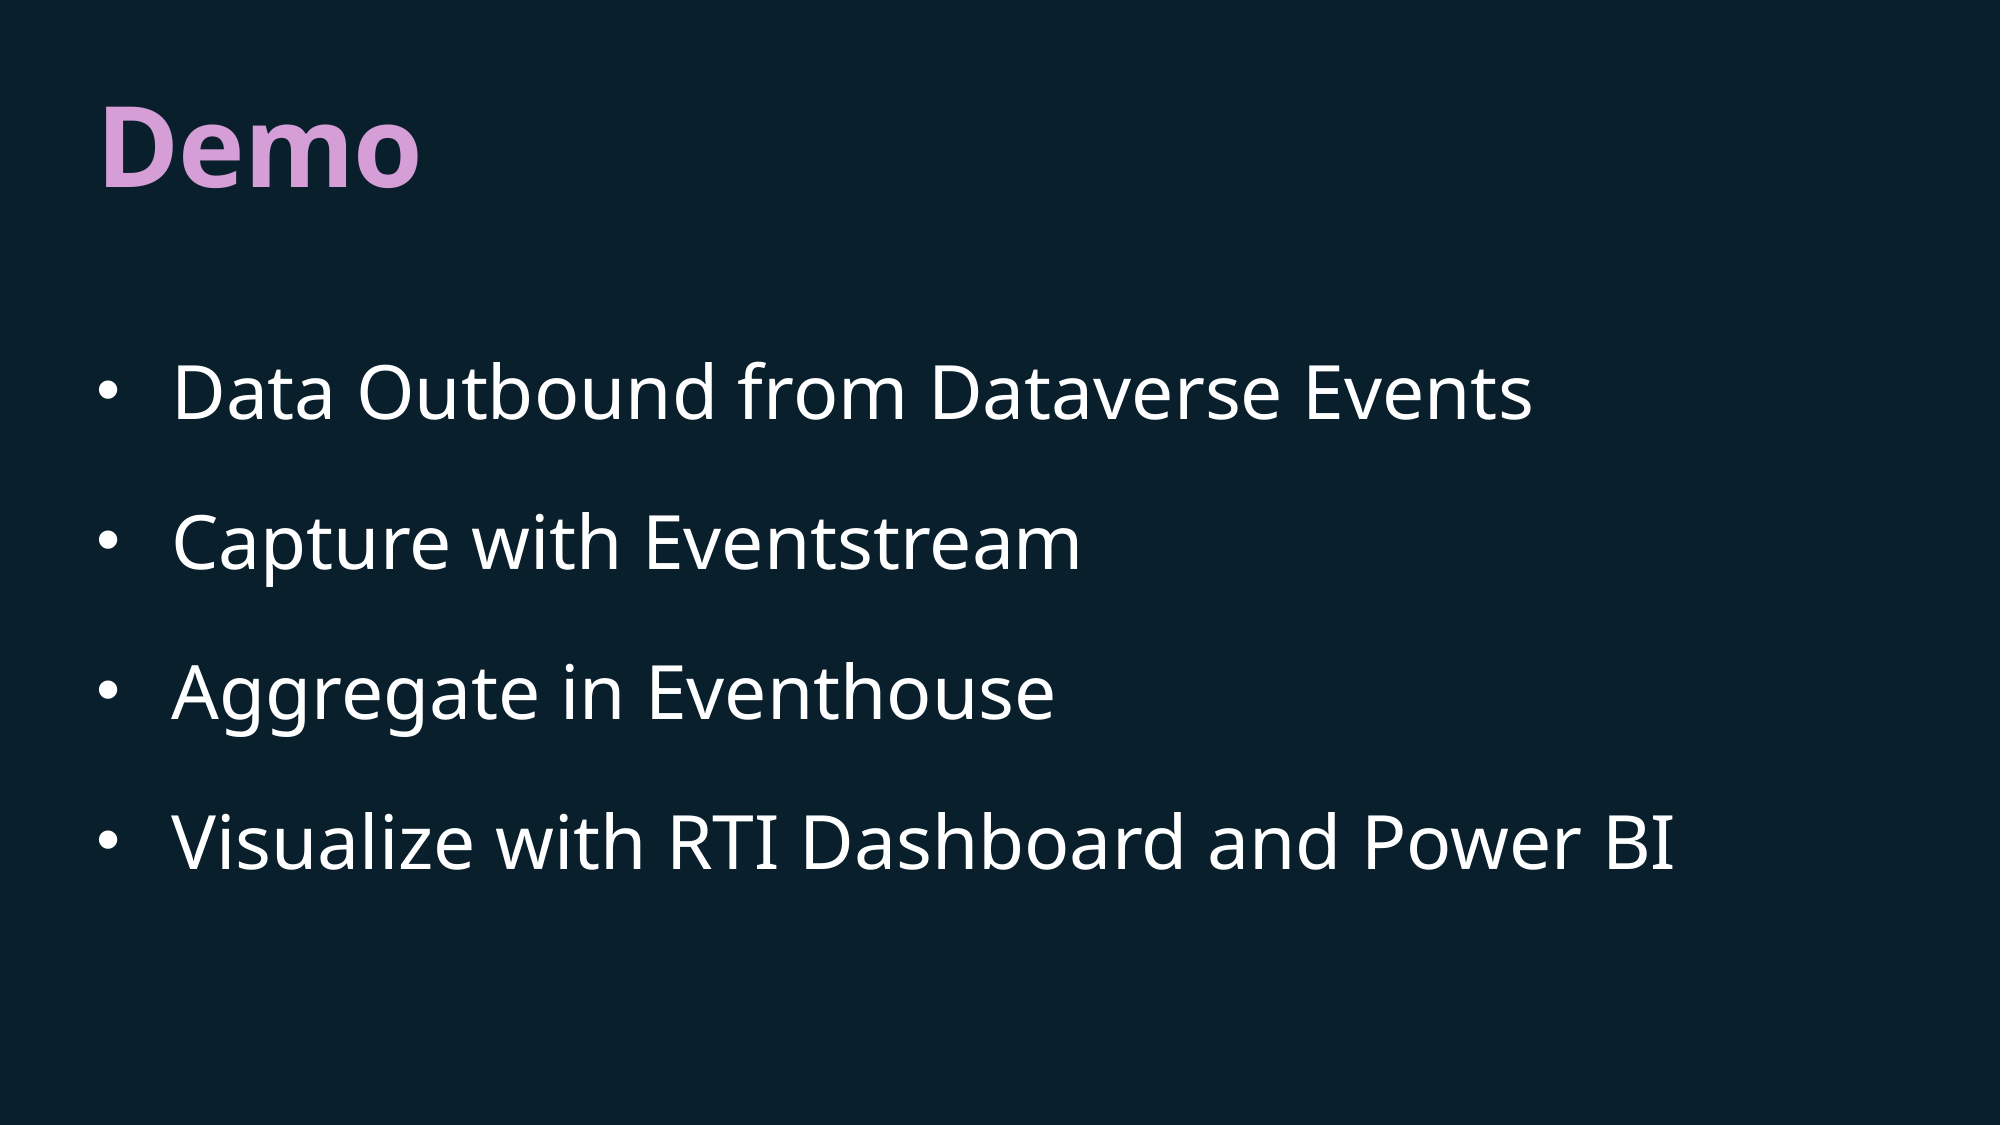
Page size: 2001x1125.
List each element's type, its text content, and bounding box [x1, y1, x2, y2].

title Demo [96, 75, 1904, 212]
list Data Outbound from Dataverse Events Capture with Eventstream Aggregate in Eventhouse Visualize with RTI Dashboard and Power BI [96, 299, 1904, 883]
